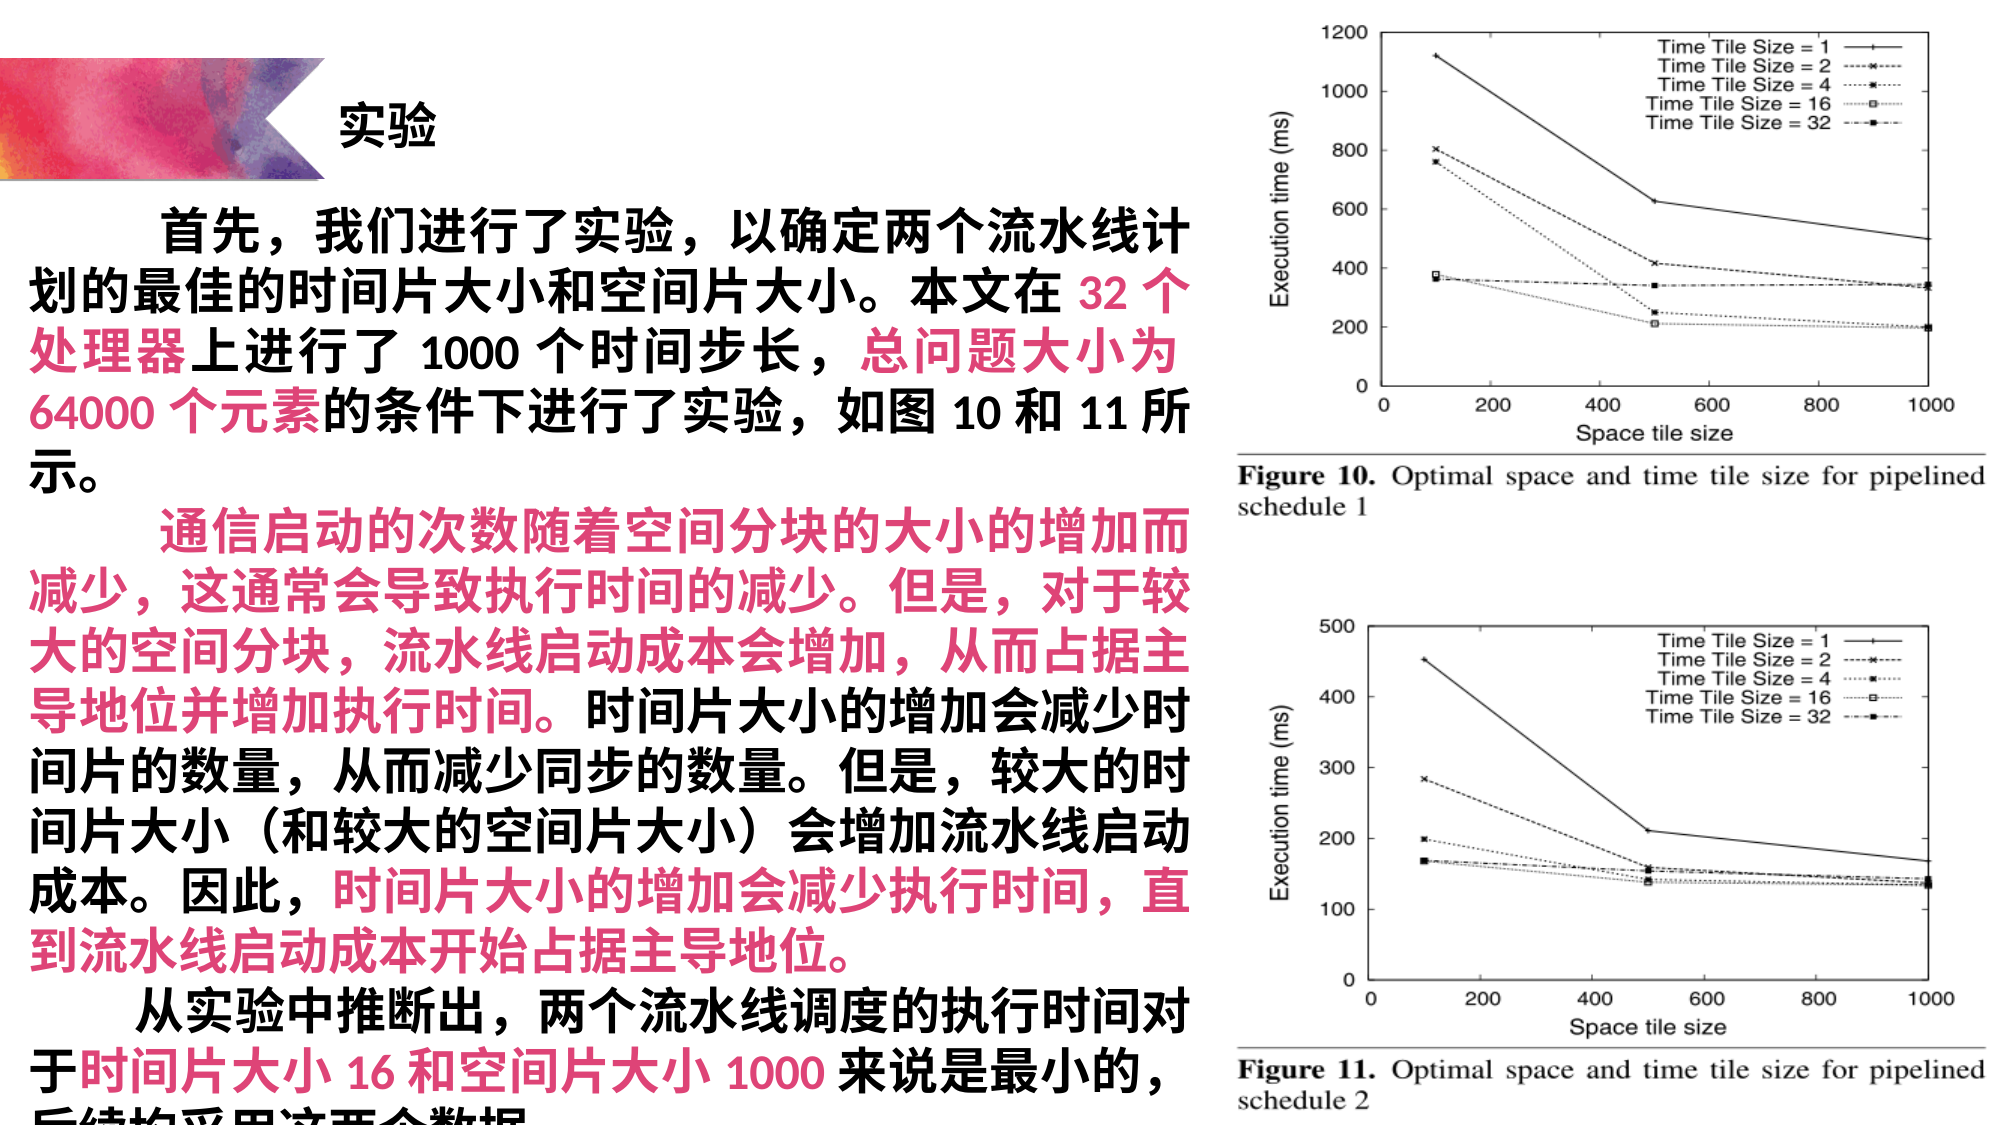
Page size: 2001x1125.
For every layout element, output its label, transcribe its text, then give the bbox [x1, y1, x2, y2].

text_box 首先，我们进行了实验，以确定两个流水线计划的最佳的时间片大小和空间片大小。本文在32个处理器上进行了1000个时间步长，总问题大小为64000个元素的条件下进行了实验，如图10和11所示。 通信启动的次数随着空间分块的大小的增加而减少，这通常会导致执行时间的减少。但是，对于较大的空间分块，流水线启动成本会增加，从而占据主导地位并增加执行时间。时间片大小的增加会减少时间片的数量，从而减少同步的数量。但是，较大的时间片大小（和较大的空间片大小）会增加流水线启动成本。因此，时间片大小的增加会减少执行时间，直到流水线启动成本开始占据主导地位。 从实验中推断出，两个流水线调度的执行时间对于时间片大小16和空间片大小1000来说是最小的，后续均采用这两个数据。 [13, 191, 1180, 1125]
picture [1185, 0, 2000, 1125]
text_box 实验 [329, 87, 453, 163]
picture [0, 58, 326, 179]
